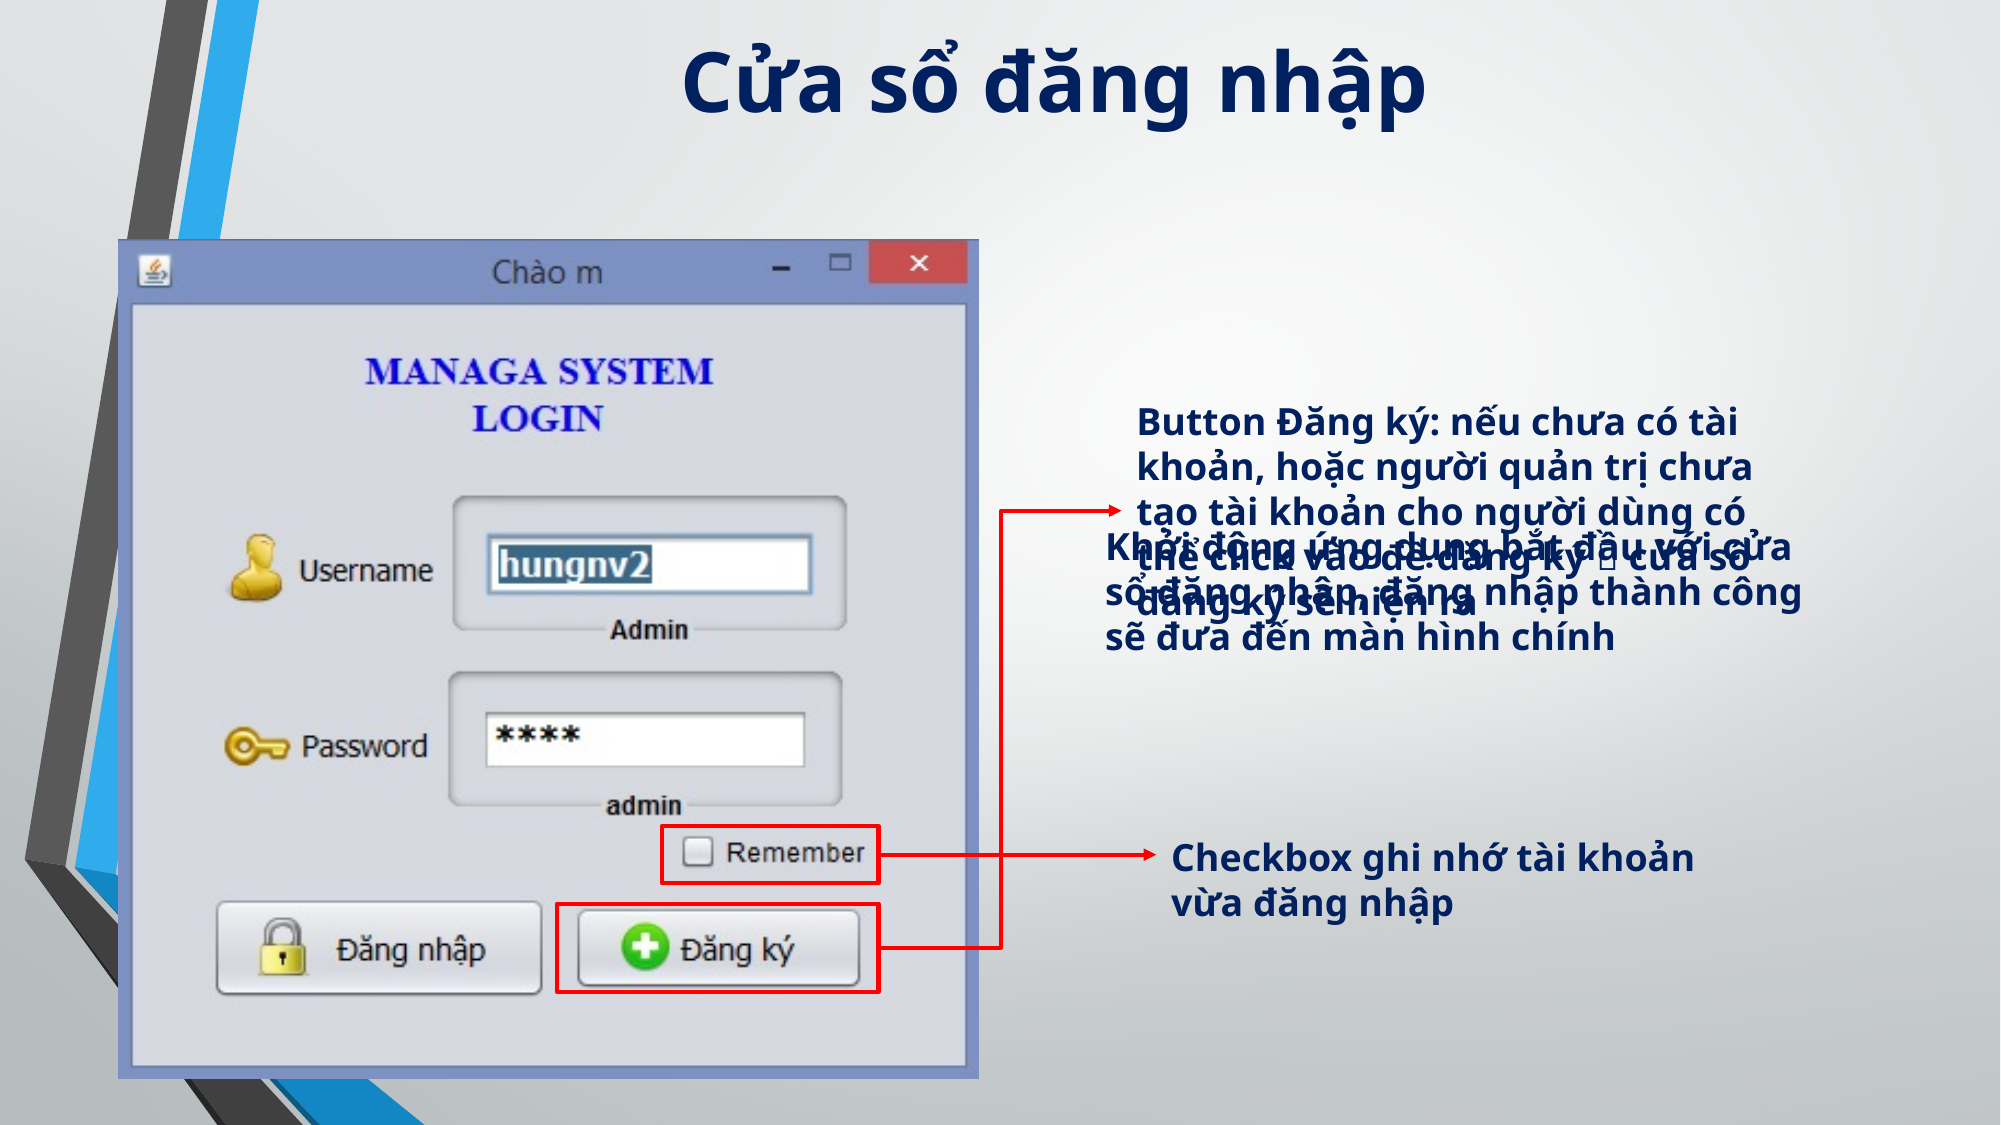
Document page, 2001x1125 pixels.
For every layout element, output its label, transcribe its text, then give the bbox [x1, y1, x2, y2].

title Cửa sổ đăng nhập [232, 0, 1877, 160]
text_box Checkbox ghi nhớ tài khoản vừa đăng nhập [1156, 826, 1781, 931]
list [118, 239, 979, 1079]
text_box Button Đăng ký: nếu chưa có tài khoản, hoặc người quản trị chưa tạo tài khoản cho người dùng có thể click vào để đăng ký  cửa sổ đăng ký sẽ hiện ra [1121, 390, 1781, 631]
text_box Khởi động ứng dụng bắt đầu với cửa sổ đăng nhập, đăng nhập thành công sẽ đưa đến màn hình chính [1122, 515, 1848, 666]
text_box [878, 511, 1122, 948]
